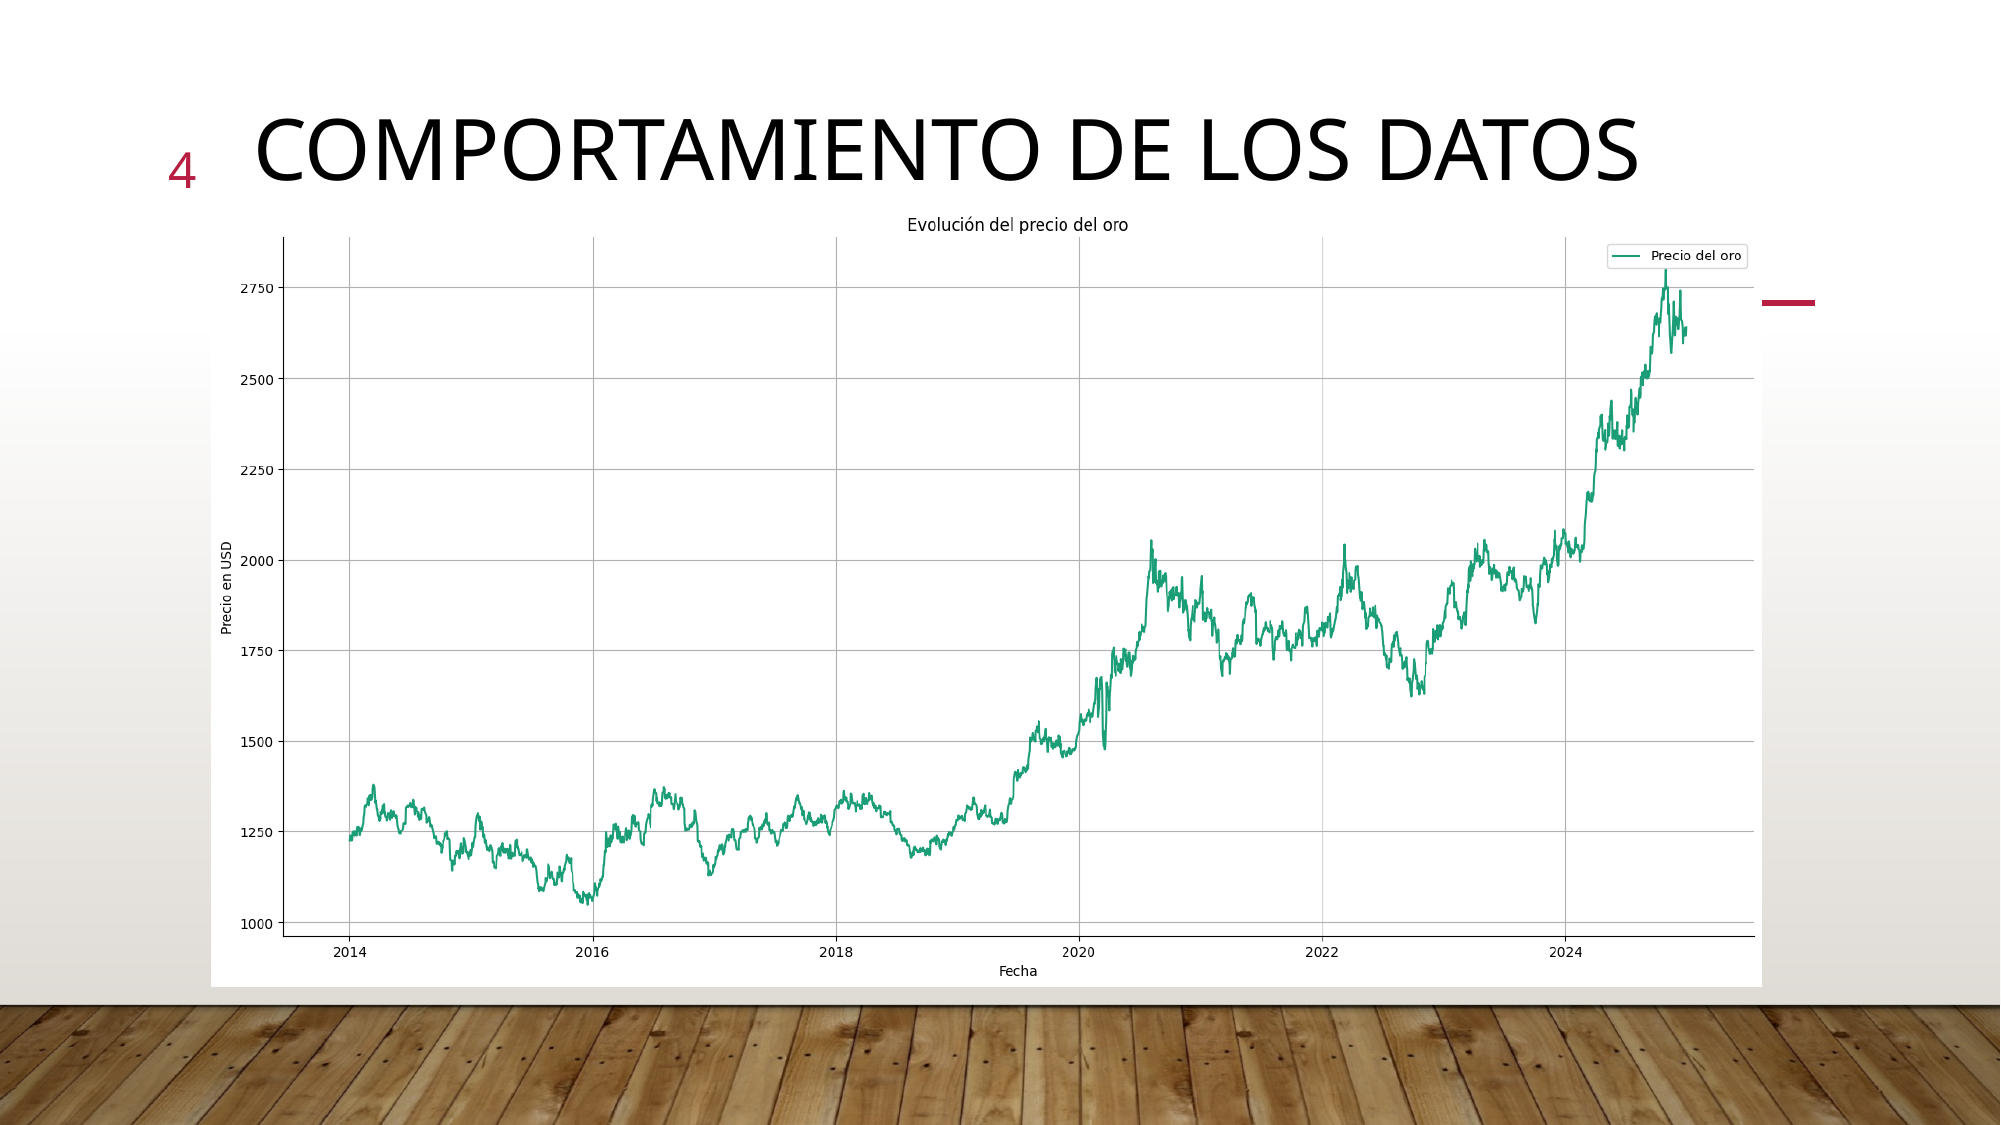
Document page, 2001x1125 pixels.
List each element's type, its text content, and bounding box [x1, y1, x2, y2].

picture [0, 1005, 2000, 1125]
slide_number 4 [78, 131, 212, 214]
title COMPORTAMIENTO DE LOS DATOS [238, 34, 1814, 207]
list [211, 206, 1762, 988]
